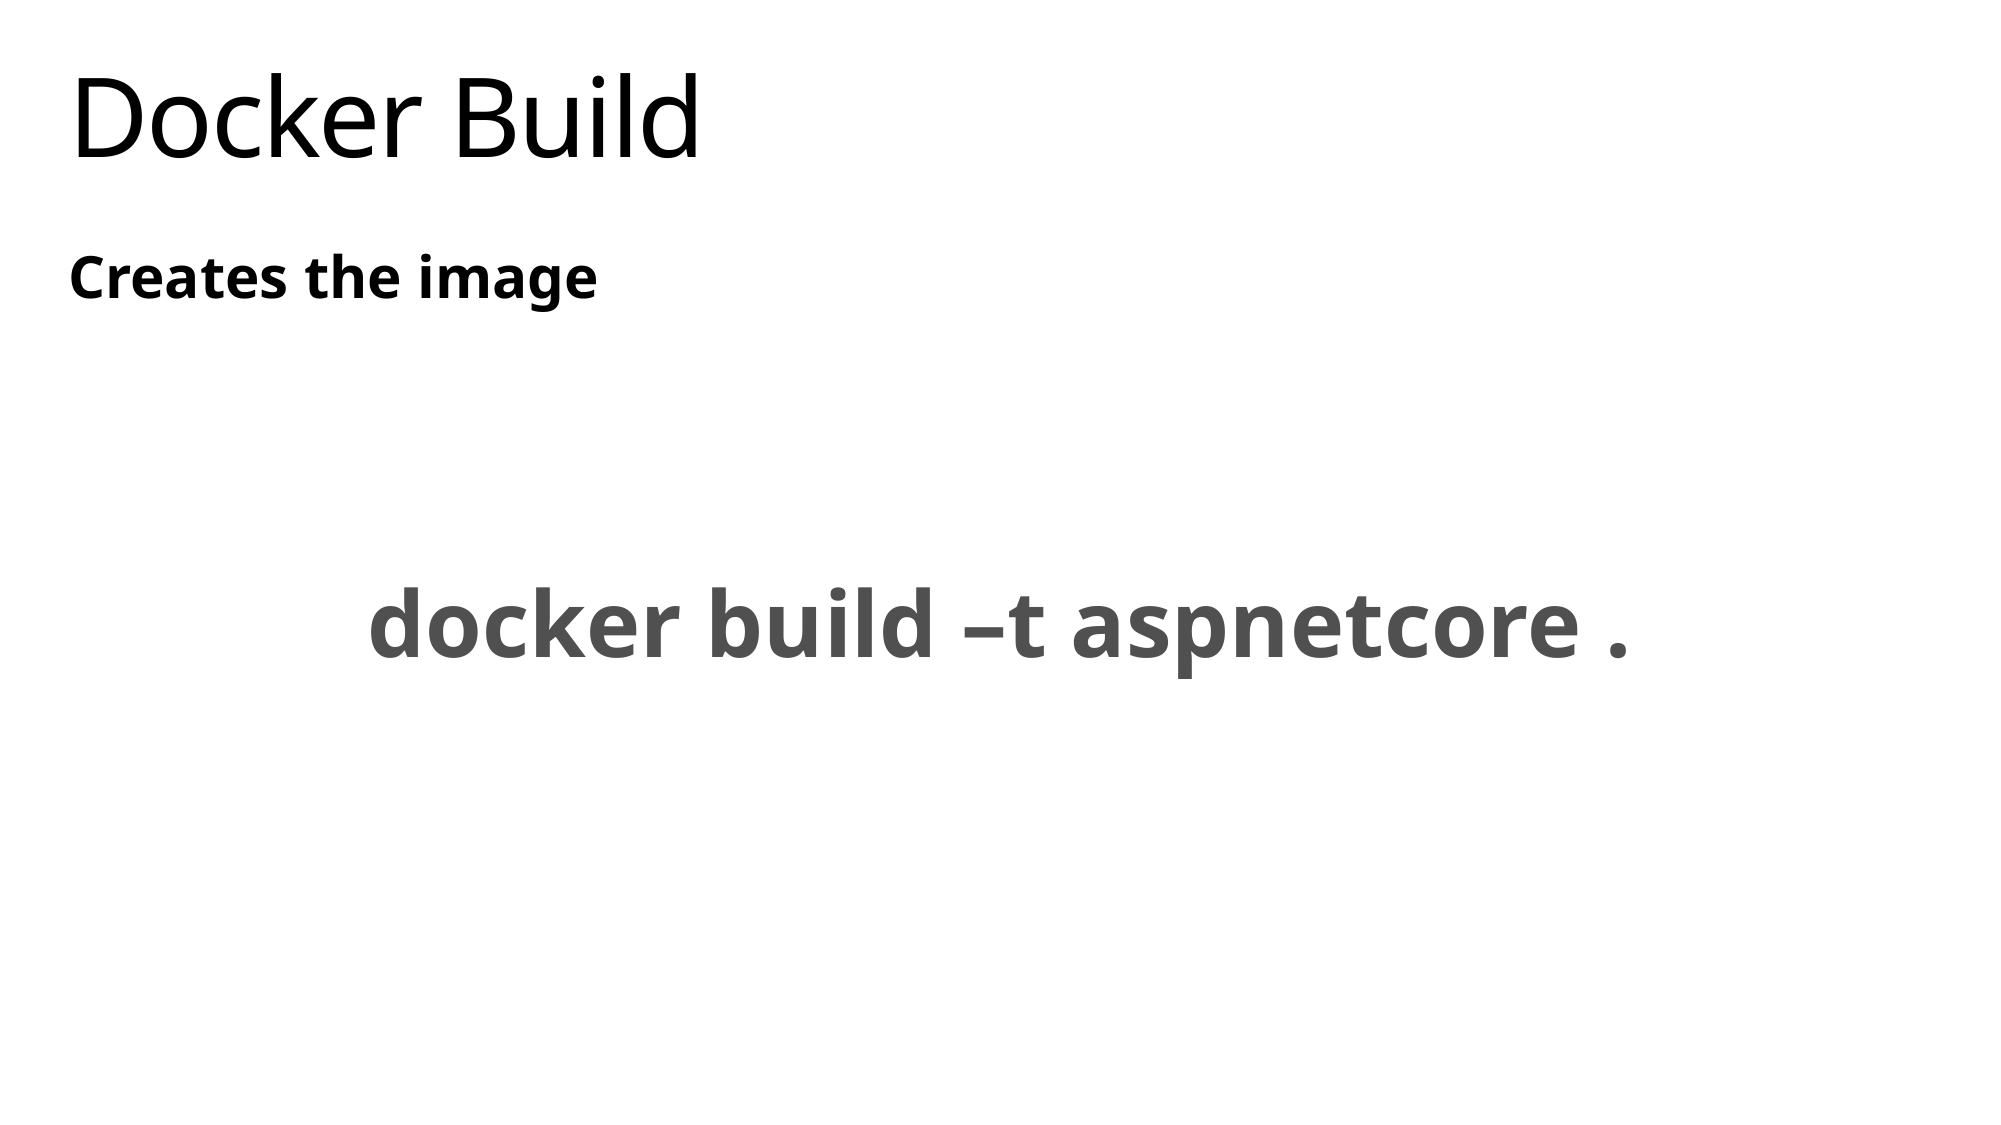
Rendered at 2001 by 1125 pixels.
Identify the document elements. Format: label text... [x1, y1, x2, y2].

title Docker Build [44, 47, 1957, 196]
list Creates the image [44, 233, 2000, 366]
text_box docker build –t aspnetcore . [352, 570, 1648, 685]
